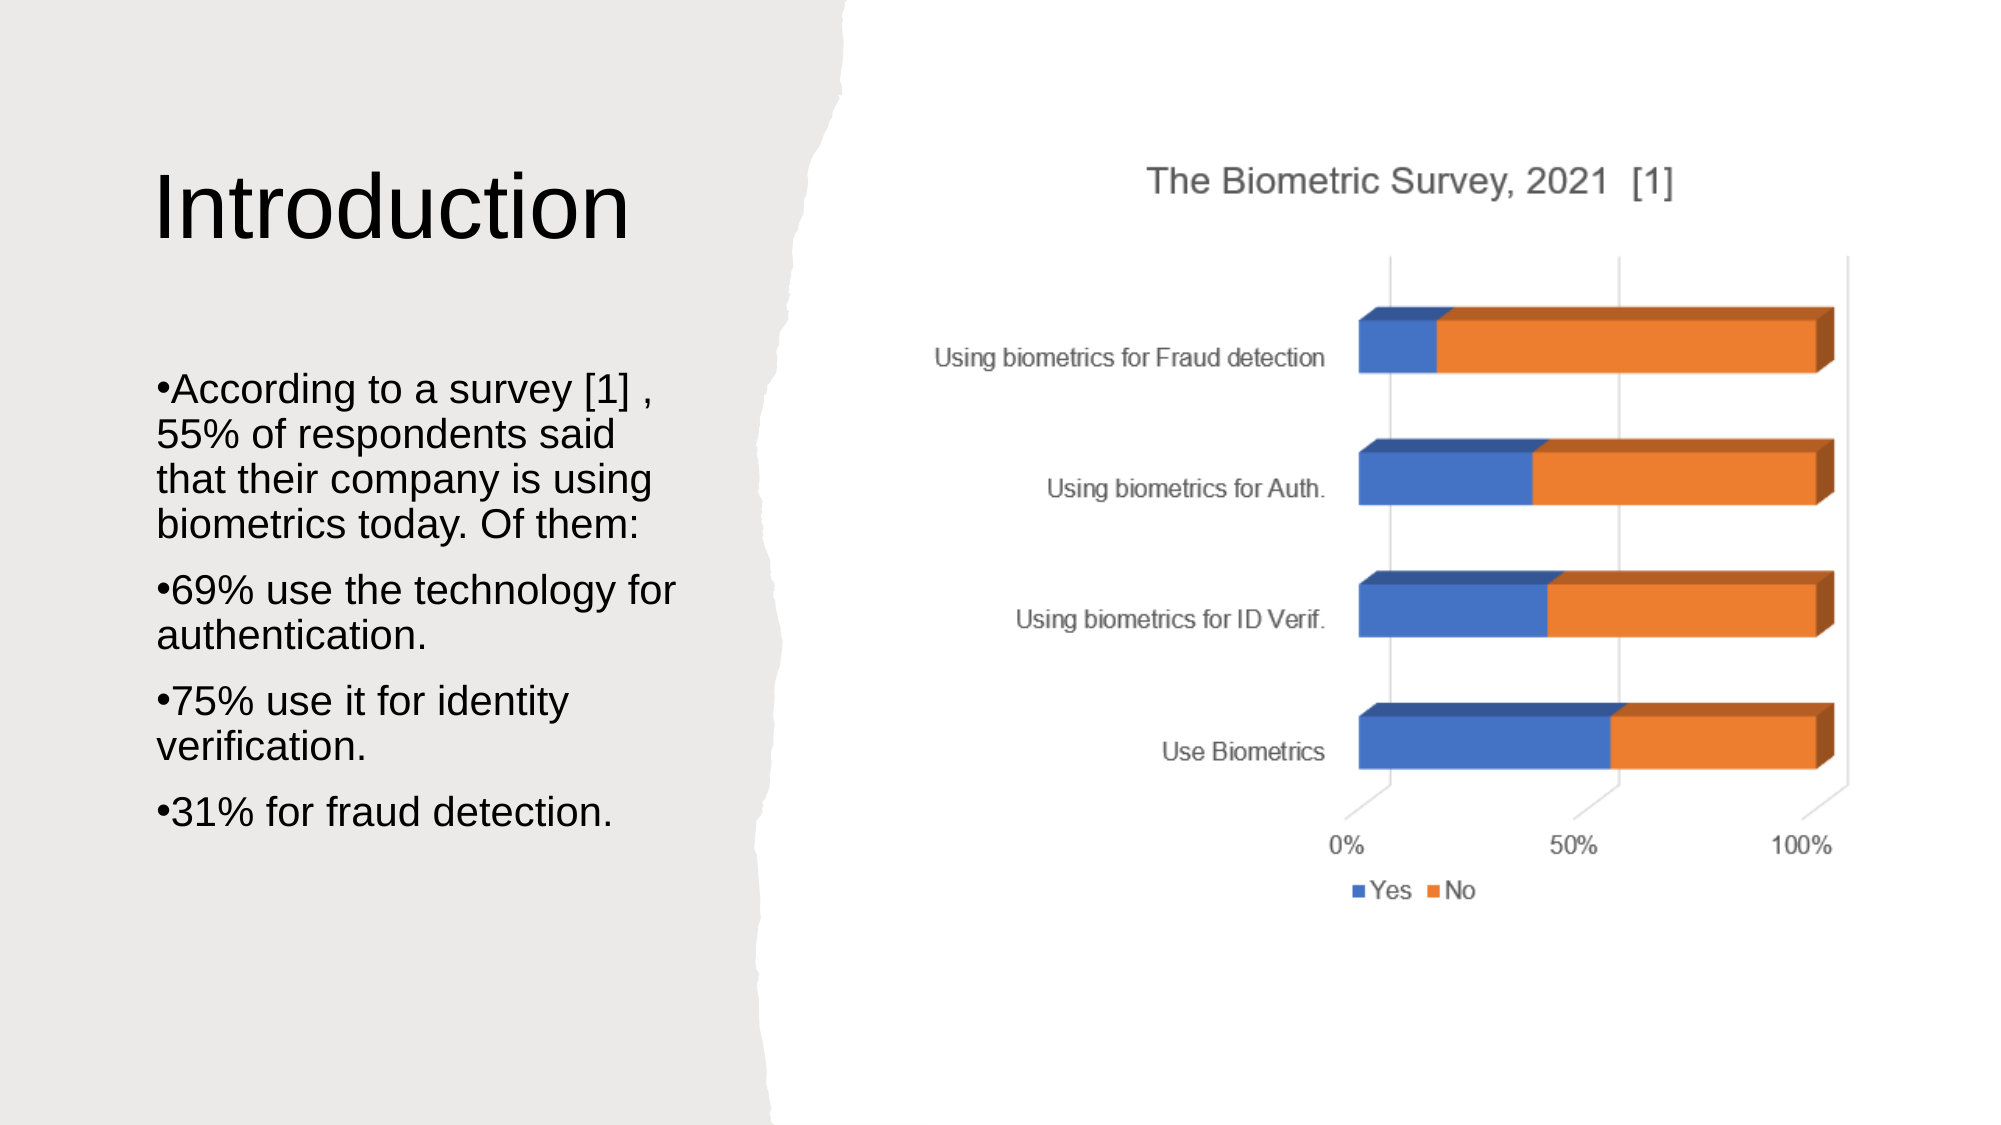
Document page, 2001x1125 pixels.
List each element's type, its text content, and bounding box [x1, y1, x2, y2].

text_box [756, 0, 2000, 1125]
title Introduction [137, 99, 751, 319]
picture [893, 144, 1903, 985]
text_box [0, 0, 929, 1125]
list According to a survey [1] , 55% of respondents said that their company is using biometrics today. Of them: 69% use the technology for authentication. 75% use it for identity verification. 31% for fraud detection. [141, 359, 704, 1002]
